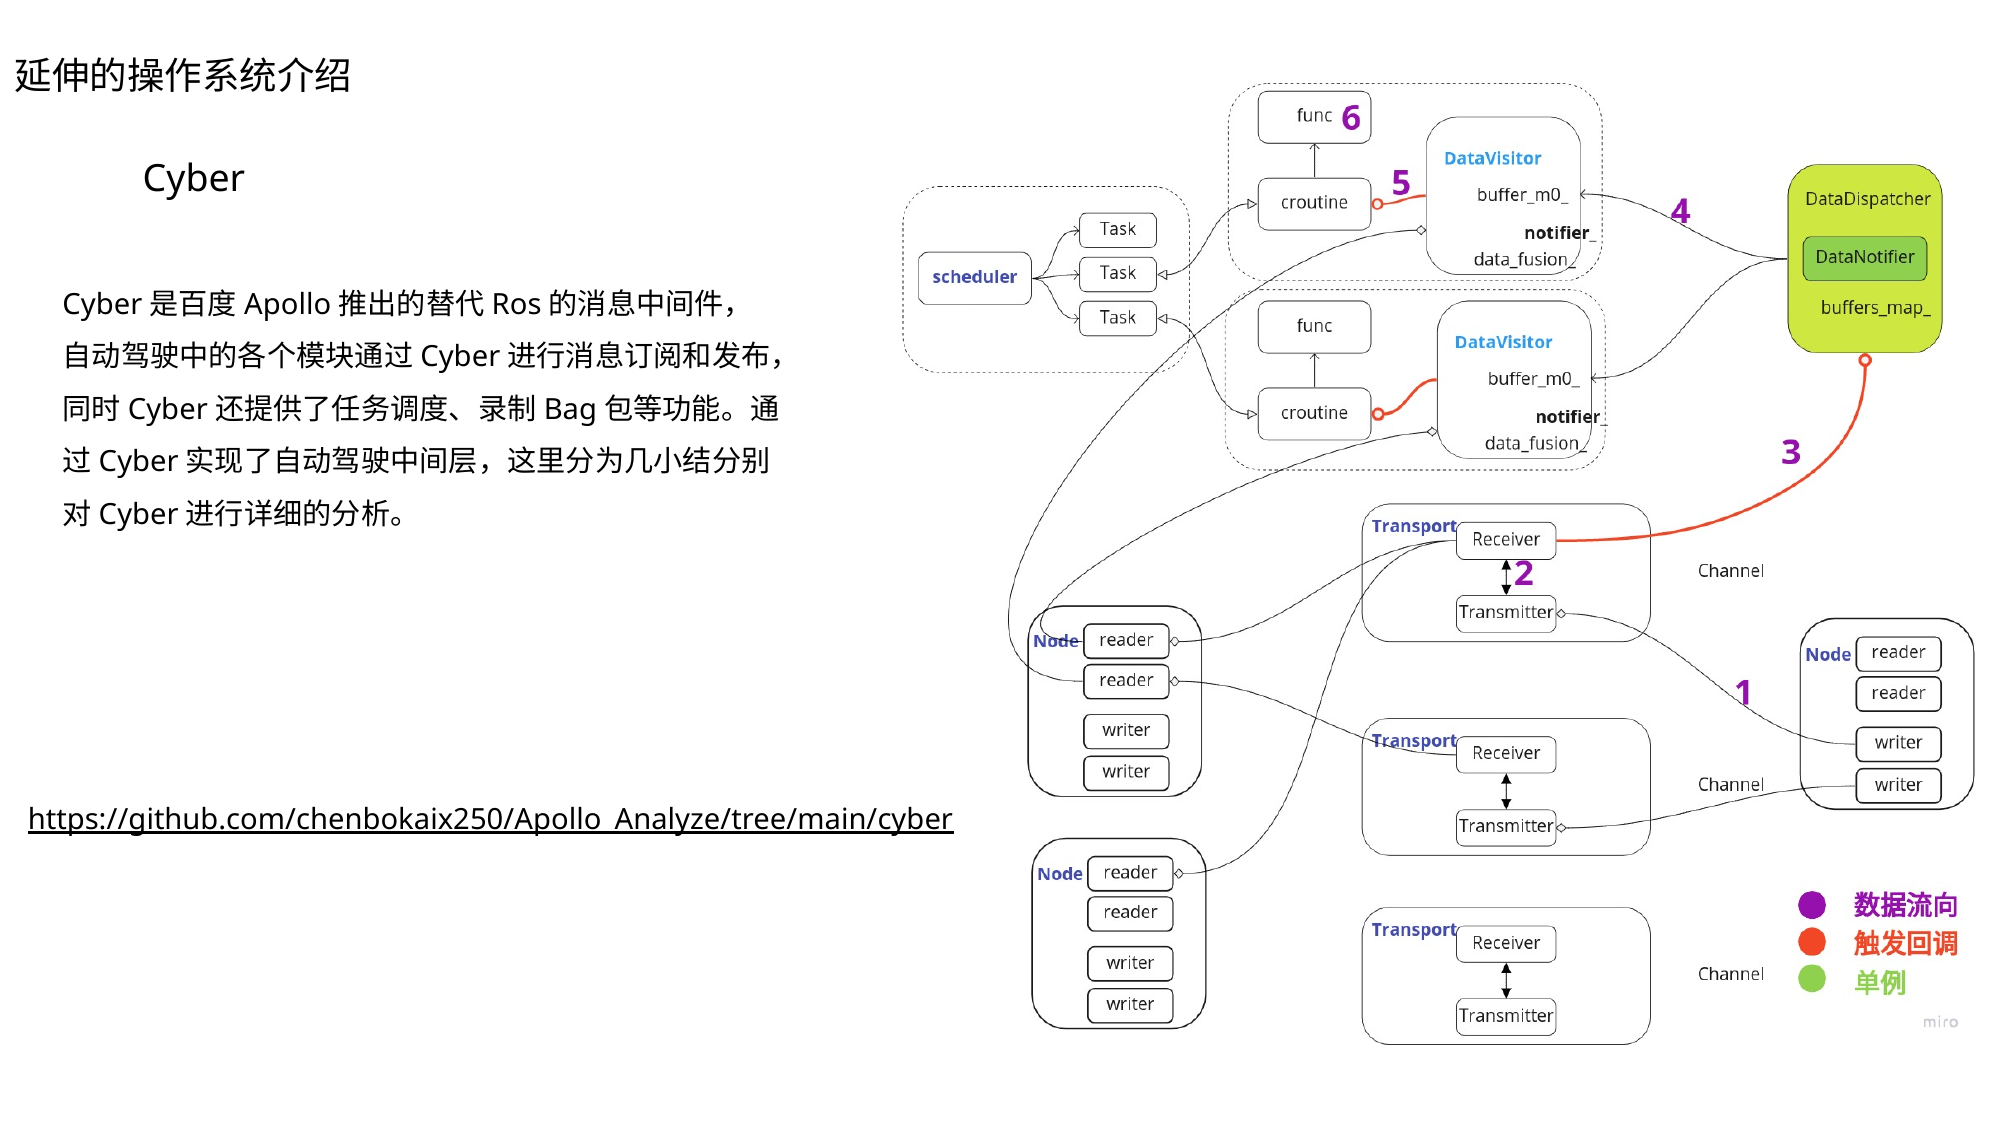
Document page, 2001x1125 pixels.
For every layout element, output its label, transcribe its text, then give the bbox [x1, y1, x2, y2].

picture [889, 73, 1983, 1052]
text_box Cyber [127, 146, 261, 207]
text_box https://github.com/chenbokaix250/Apollo_Analyze/tree/main/cyber [13, 792, 889, 843]
text_box 延伸的操作系统介绍 [0, 0, 403, 105]
text_box Cyber是百度Apollo推出的替代Ros的消息中间件，自动驾驶中的各个模块通过Cyber进行消息订阅和发布，同时Cyber还提供了任务调度、录制Bag包等功能。通过Cyber实现了自动驾驶中间层，这里分为几小结分别对Cyber进行详细的分析。 [47, 260, 796, 538]
